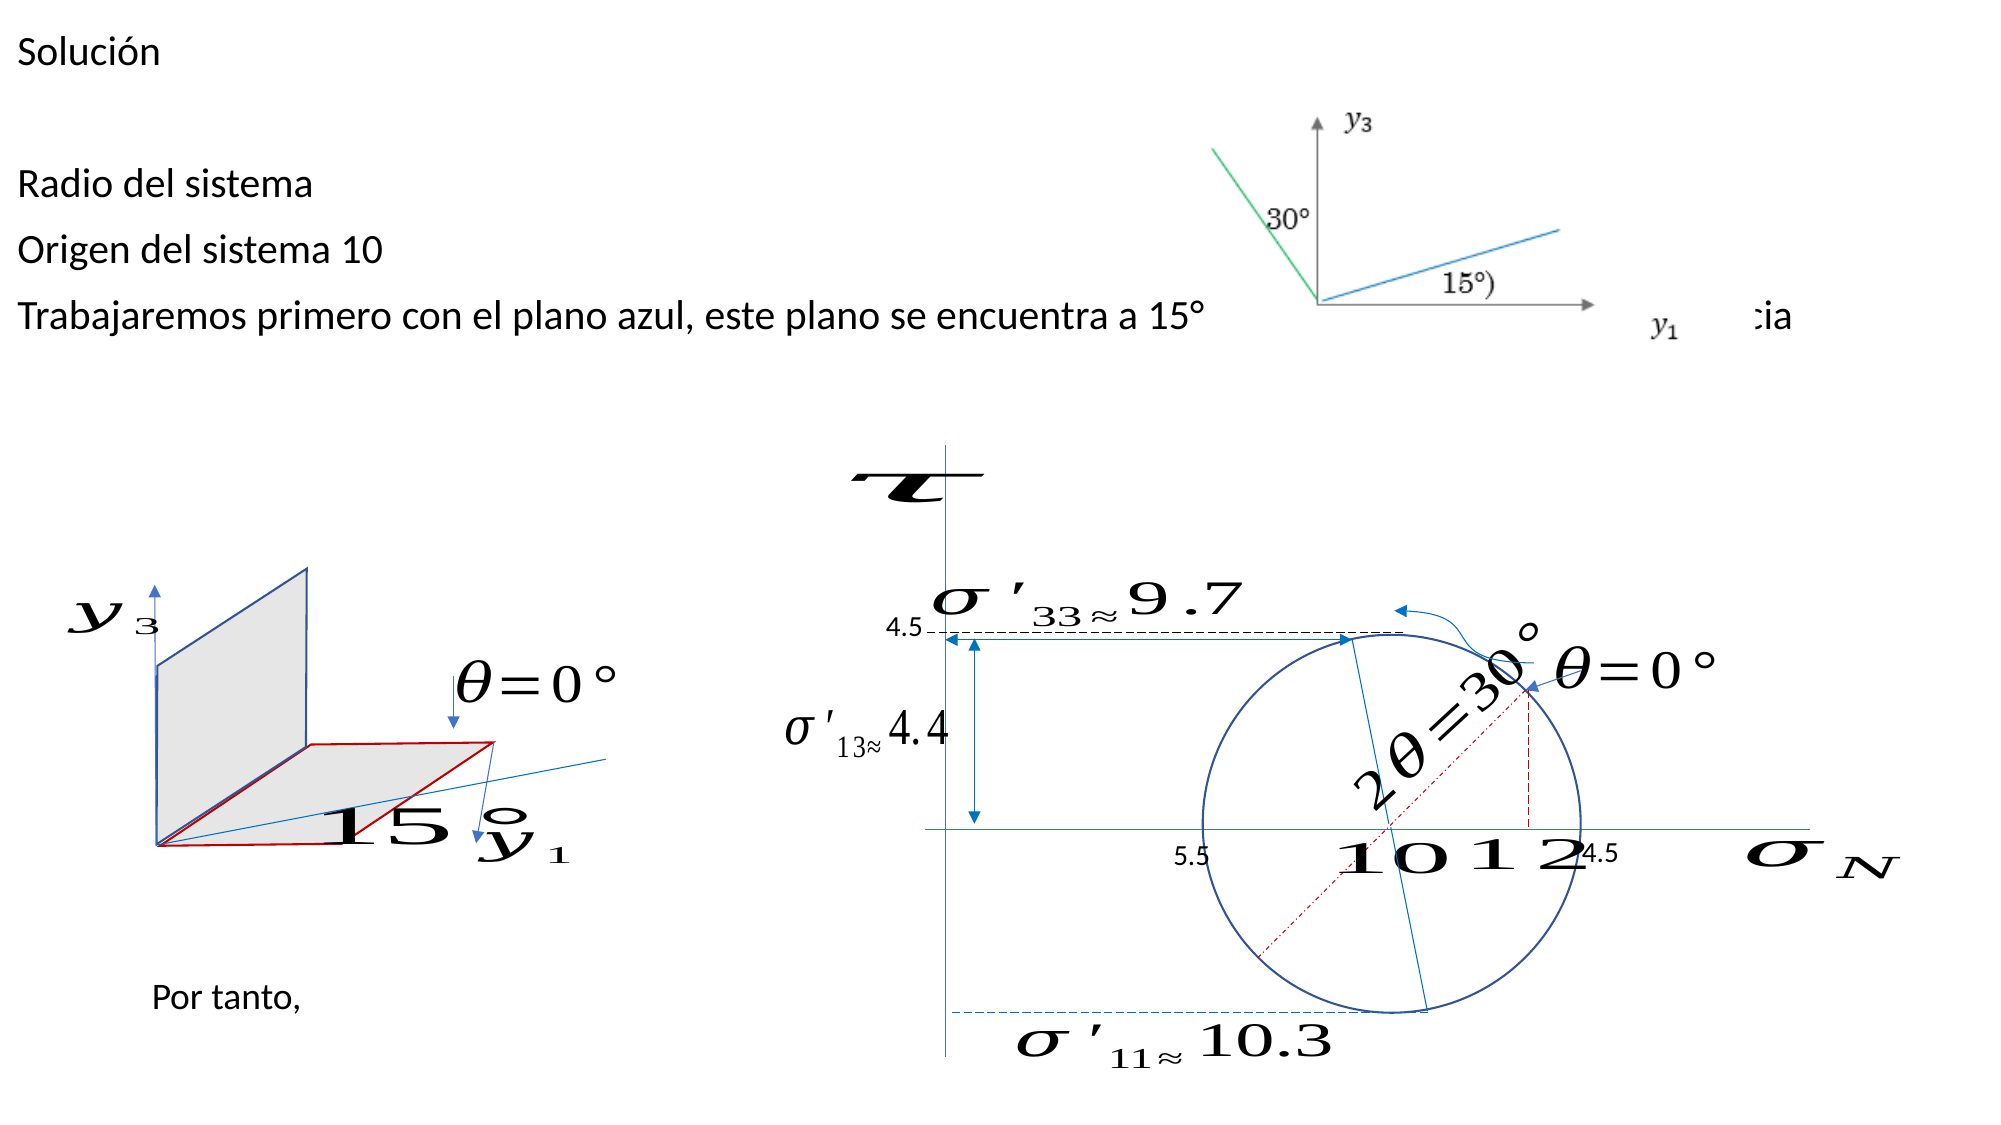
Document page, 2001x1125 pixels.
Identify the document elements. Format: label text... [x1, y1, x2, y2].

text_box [1390, 827, 1428, 1012]
text_box [1209, 830, 1390, 1012]
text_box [1394, 610, 1534, 663]
text_box [157, 566, 308, 759]
picture [1208, 96, 1756, 379]
text_box [1428, 830, 1582, 1011]
text_box 4.5 [946, 640, 959, 650]
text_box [1258, 690, 1526, 958]
text_box [291, 741, 497, 759]
text_box [1351, 633, 1525, 690]
text_box 4.5 [946, 599, 959, 632]
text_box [1352, 639, 1389, 824]
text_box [156, 759, 606, 845]
text_box 5.5 [1158, 830, 1246, 879]
text_box 4.5 [946, 633, 959, 639]
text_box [1525, 670, 1581, 691]
text_box 4.5 [871, 599, 945, 650]
text_box [1201, 641, 1352, 829]
text_box [1529, 692, 1582, 829]
